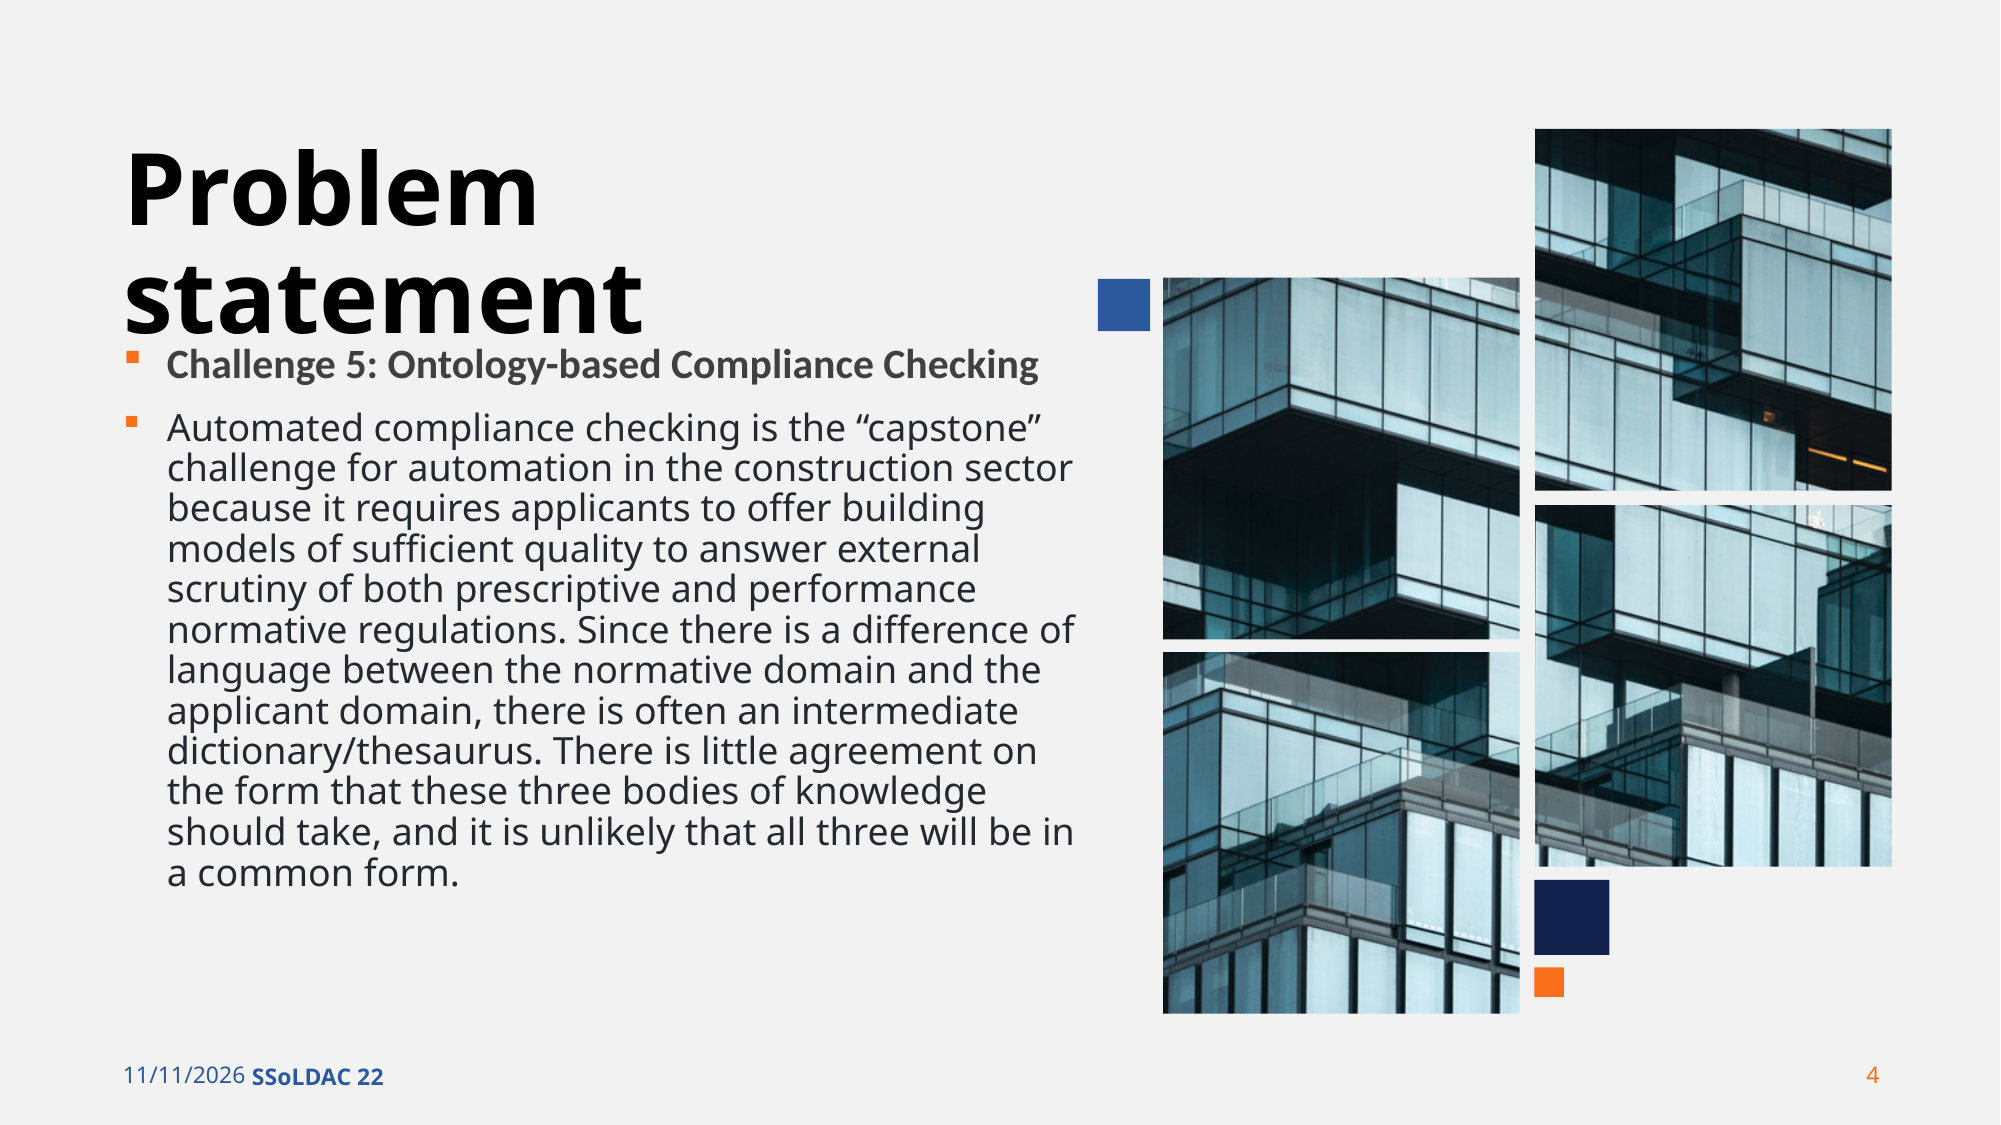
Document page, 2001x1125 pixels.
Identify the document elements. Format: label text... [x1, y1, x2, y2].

picture [1163, 128, 1892, 1014]
title Problem statement [108, 132, 1029, 269]
list Challenge 5: Ontology-based Compliance Checking Automated compliance checking is the “capstone” challenge for automation in the construction sector because it requires applicants to offer building models of sufficient quality to answer external scrutiny of both prescriptive and performance normative regulations. Since there is a difference of language between the normative domain and the applicant domain, there is often an intermediate dictionary/thesaurus. There is little agreement on the form that these three bodies of knowledge should take, and it is unlikely that all three will be in a common form. [108, 335, 1097, 920]
